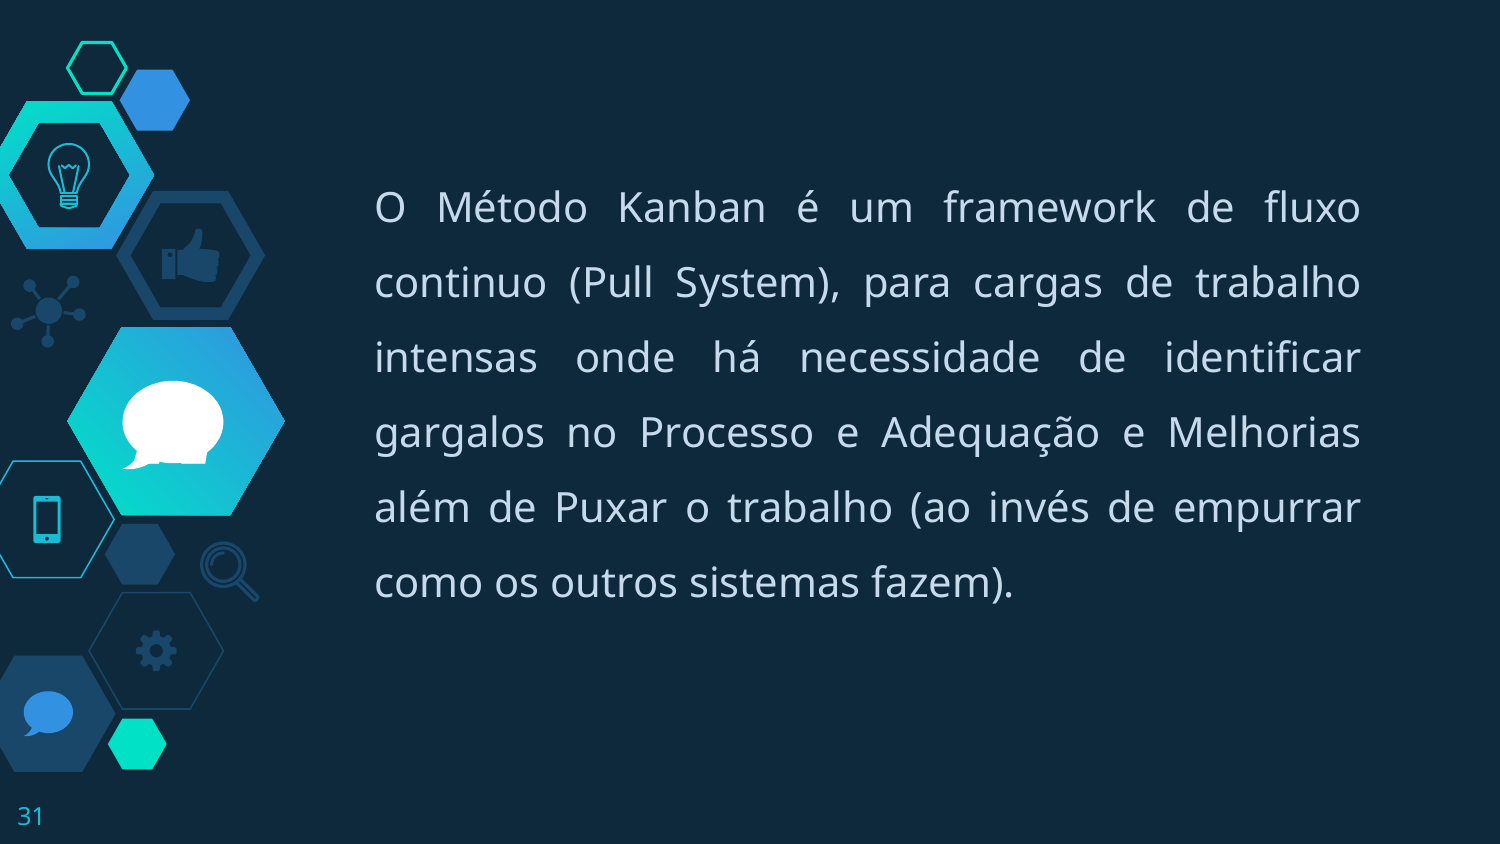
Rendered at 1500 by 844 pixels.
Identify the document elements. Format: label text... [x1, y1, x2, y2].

list O Método Kanban é um framework de fluxo continuo (Pull System), para cargas de trabalho intensas onde há necessidade de identificar gargalos no Processo e Adequação e Melhorias além de Puxar o trabalho (ao invés de empurrar como os outros sistemas fazem). [346, 164, 1378, 598]
slide_number 31 [2, 785, 93, 844]
text_box [122, 380, 224, 470]
